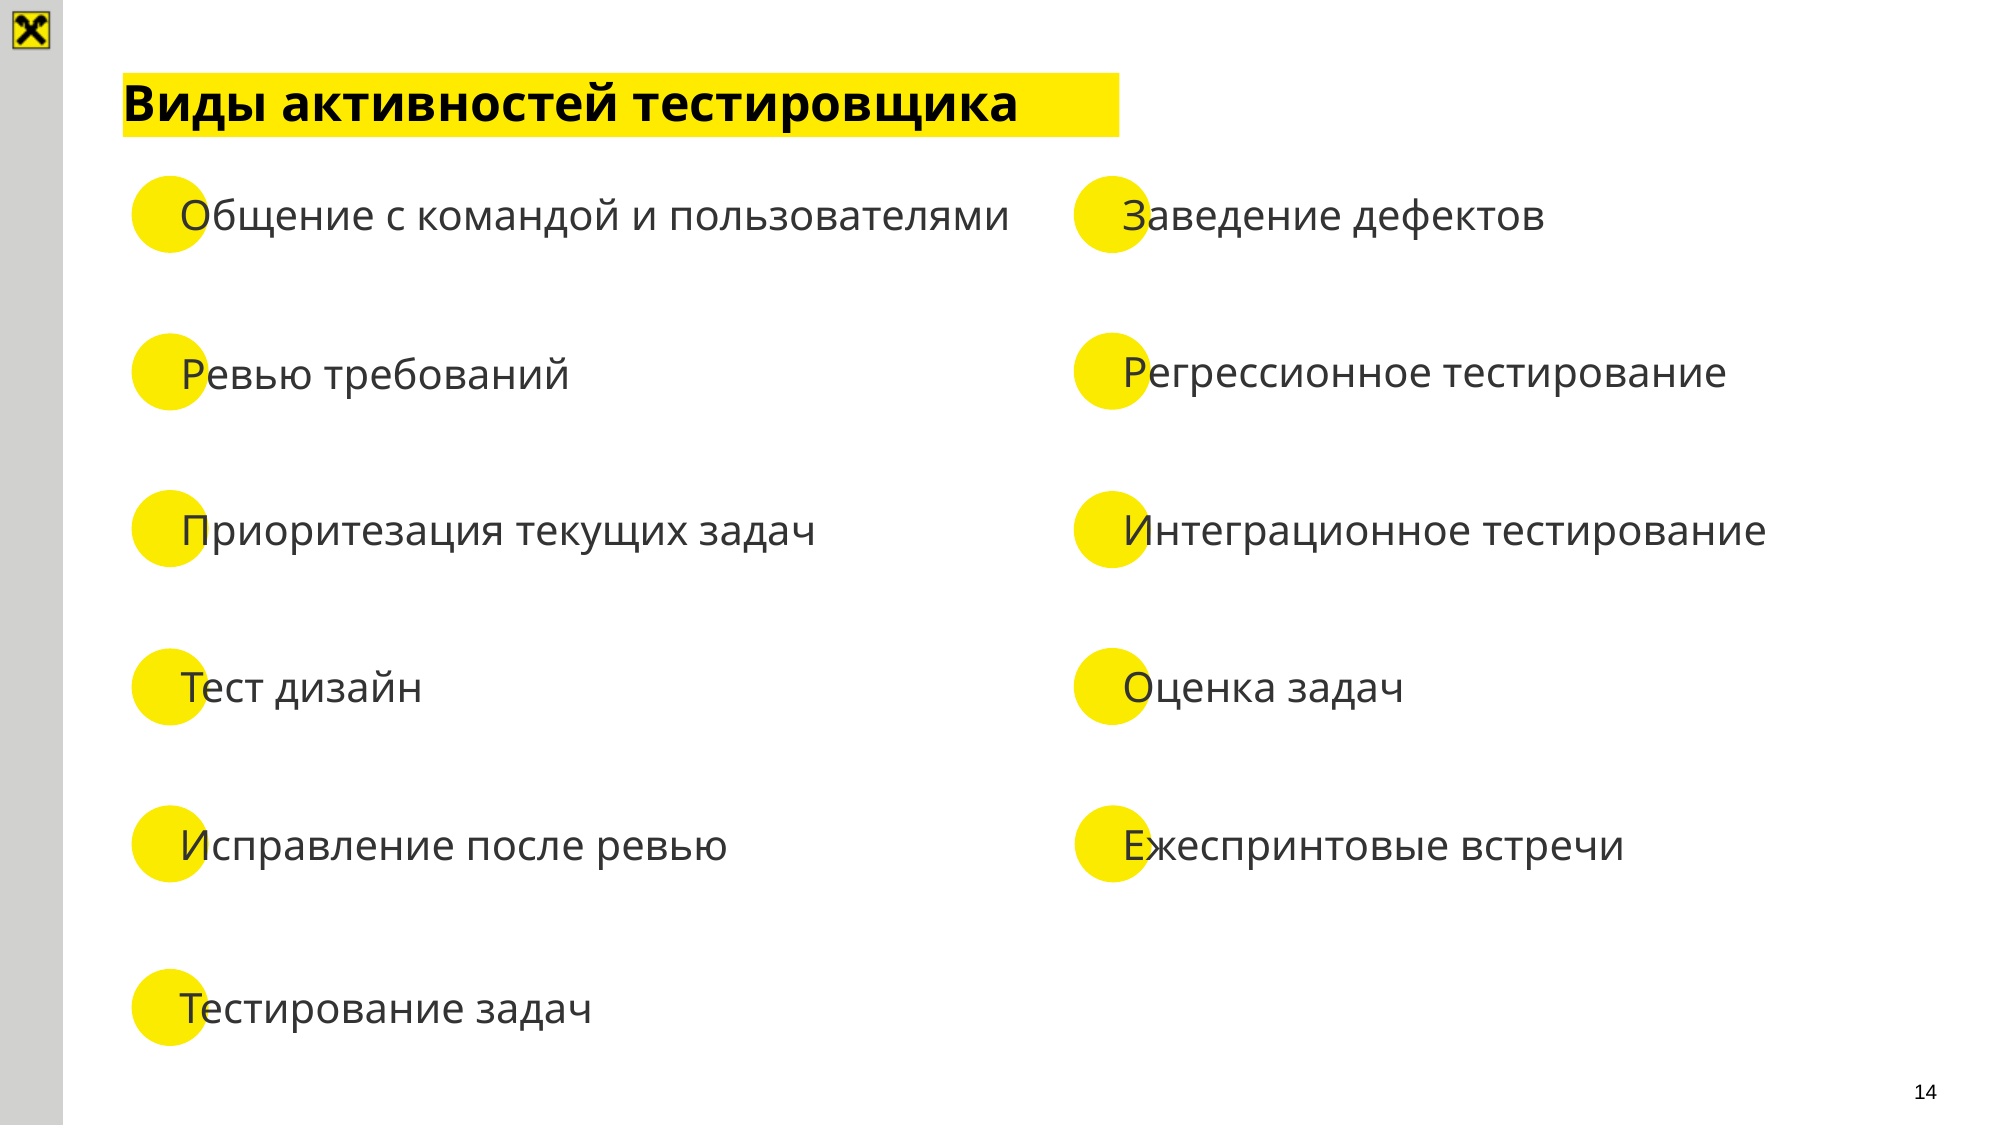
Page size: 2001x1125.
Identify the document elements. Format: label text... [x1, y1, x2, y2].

text_box [1073, 804, 1137, 884]
text_box [130, 332, 194, 412]
text_box [130, 489, 193, 569]
text_box Интеграционное тестирование [1107, 496, 1876, 562]
picture [0, 0, 63, 1125]
text_box [130, 647, 194, 727]
text_box Исправление после ревью [164, 811, 946, 876]
title Виды активностей тестировщика [122, 78, 1499, 204]
text_box Ревью требований [165, 340, 848, 405]
text_box [1072, 174, 1135, 255]
text_box [130, 174, 193, 254]
text_box [130, 804, 194, 884]
text_box Регрессионное тестирование [1107, 338, 1789, 404]
text_box Тестирование задач [164, 974, 946, 1040]
text_box Ежеспринтовые встречи [1107, 811, 1889, 876]
text_box [1072, 331, 1135, 411]
text_box Приоритезация текущих задач [165, 496, 848, 562]
text_box [1072, 646, 1135, 727]
text_box [122, 72, 1120, 78]
text_box [130, 967, 193, 1048]
text_box Тест дизайн [165, 653, 848, 719]
text_box Общение с командой и пользователями [164, 181, 1089, 247]
text_box [1072, 490, 1135, 570]
text_box Оценка задач [1107, 653, 1789, 719]
slide_number 14 [1811, 1078, 1938, 1104]
text_box Заведение дефектов [1107, 181, 1789, 247]
